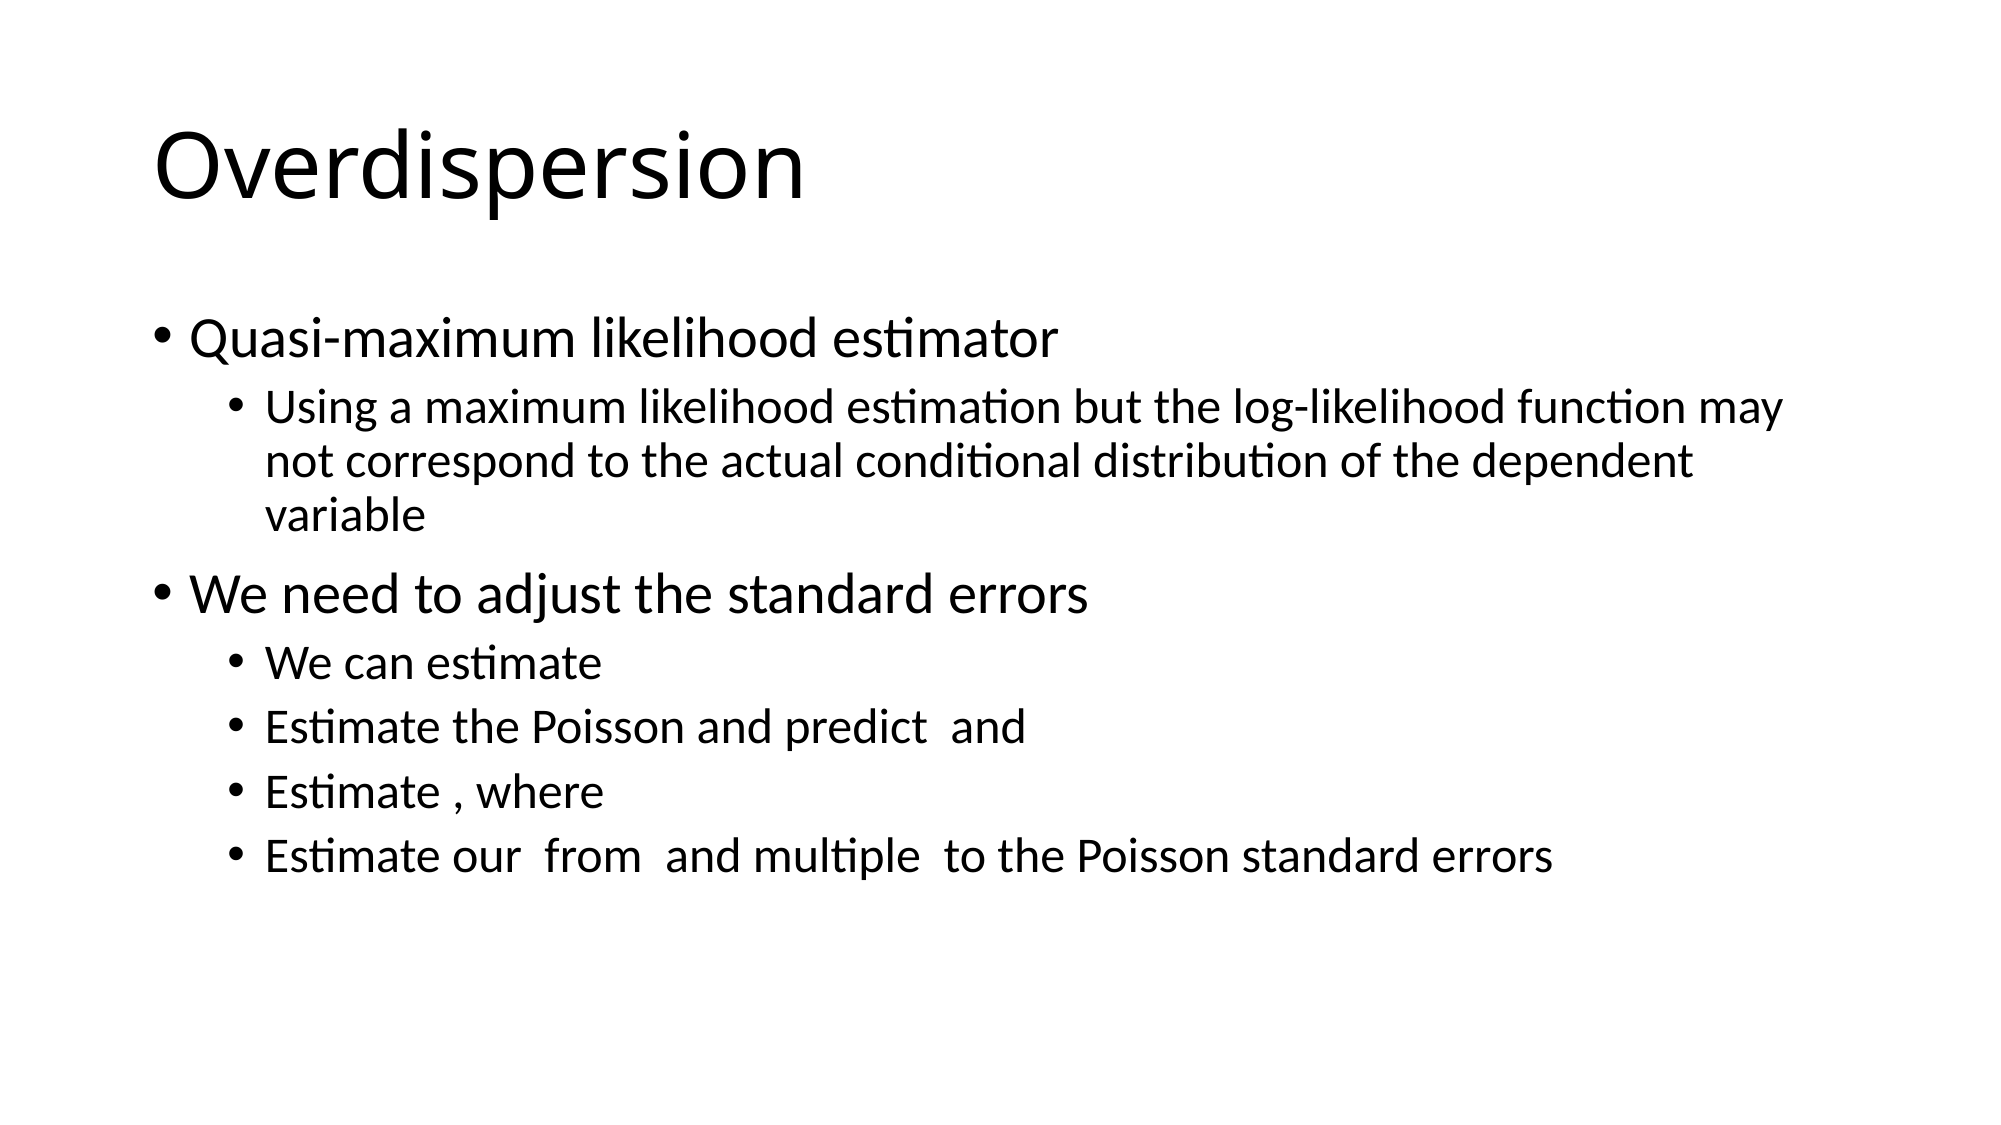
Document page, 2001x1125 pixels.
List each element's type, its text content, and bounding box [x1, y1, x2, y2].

title Overdispersion [137, 59, 1863, 278]
